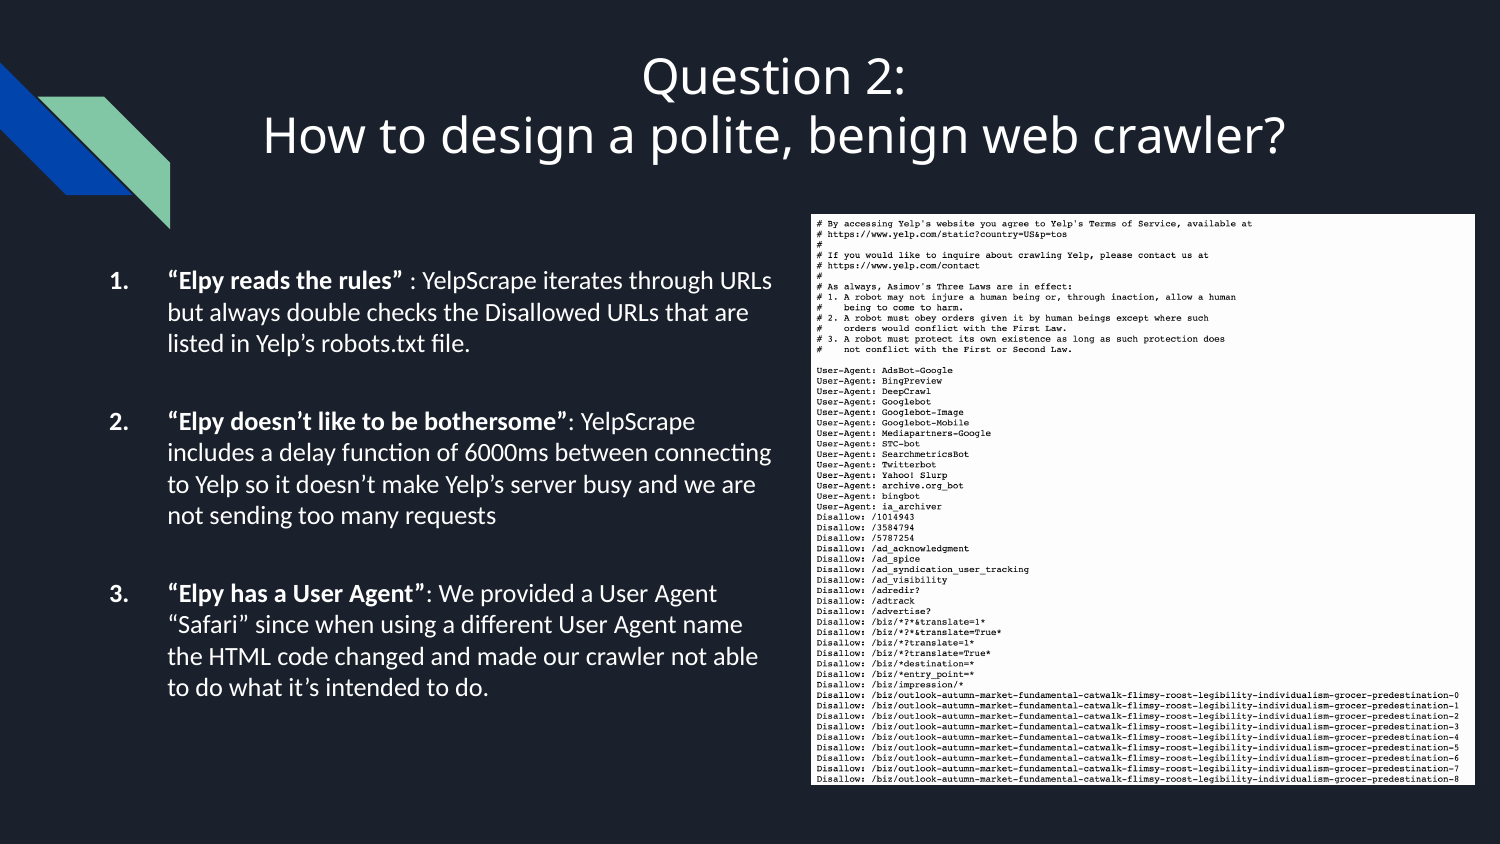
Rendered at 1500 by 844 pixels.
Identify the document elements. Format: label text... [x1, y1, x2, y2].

title Question 2: How to design a polite, benign web crawler? [196, 29, 1352, 180]
list “Elpy reads the rules” : YelpScrape iterates through URLs but always double checks the Disallowed URLs that are listed in Yelp’s robots.txt file. “Elpy doesn’t like to be bothersome”: YelpScrape includes a delay function of 6000ms between connecting to Yelp so it doesn’t make Yelp’s server busy and we are not sending too many requests “Elpy has a User Agent”: We provided a User Agent “Safari” since when using a different User Agent name the HTML code changed and made our crawler not able to do what it’s intended to do. [62, 248, 797, 727]
picture [811, 214, 1475, 786]
